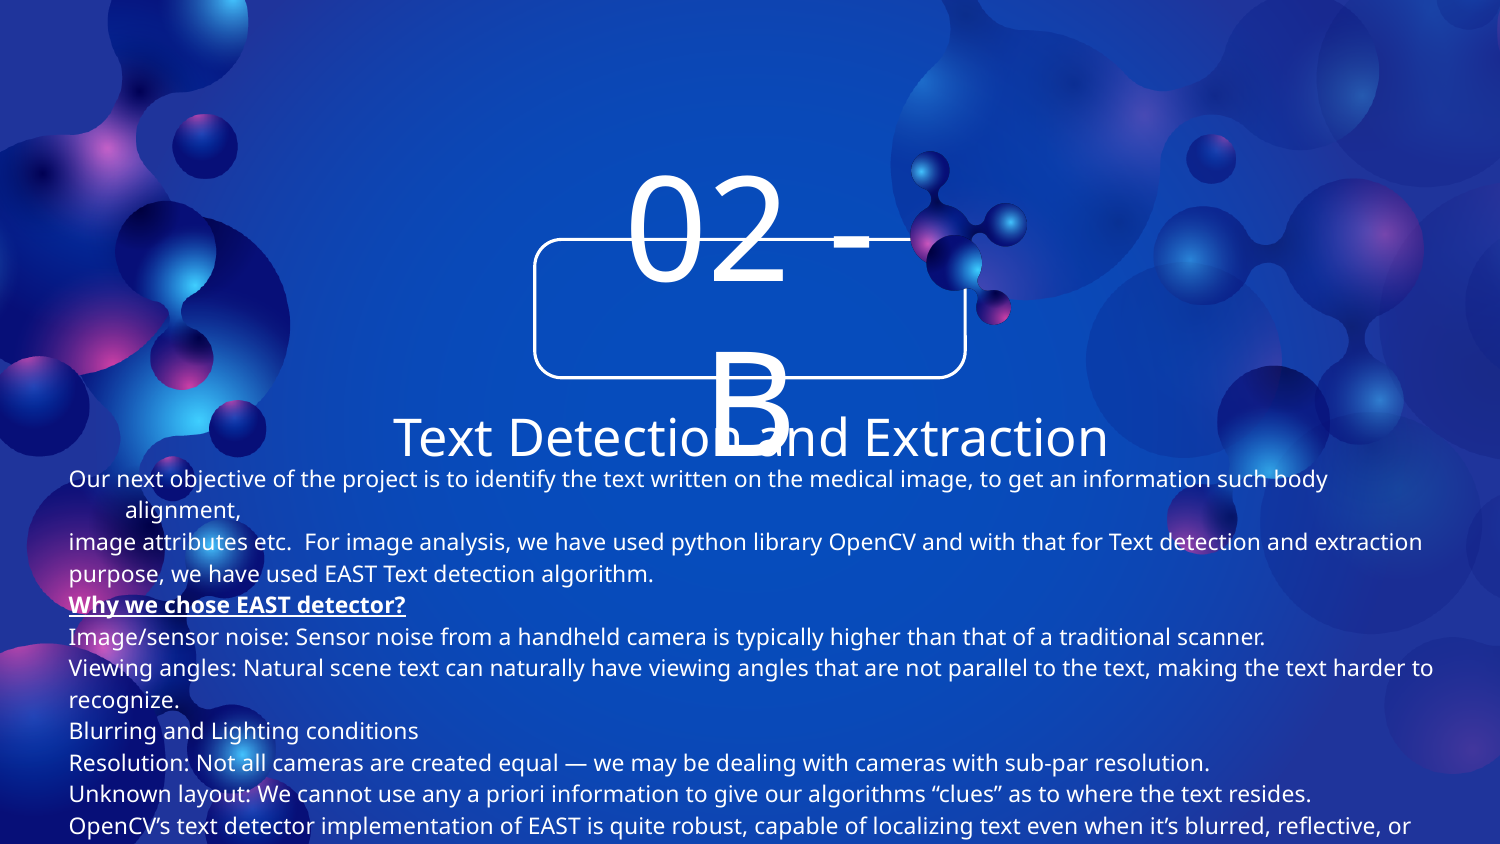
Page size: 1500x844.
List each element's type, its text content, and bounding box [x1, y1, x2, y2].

title 02 - B [544, 254, 927, 367]
text_box [534, 239, 954, 378]
picture [0, 0, 1500, 844]
title Text Detection and Extraction [232, 387, 1271, 445]
subtitle Our next objective of the project is to identify the text written on the medical image, to get an information such body alignment, image attributes etc. For image analysis, we have used python library OpenCV and with that for Text detection and extraction purpose, we have used EAST Text detection algorithm. Why we chose EAST detector? Image/sensor noise: Sensor noise from a handheld camera is typically higher than that of a traditional scanner. Viewing angles: Natural scene text can naturally have viewing angles that are not parallel to the text, making the text harder to recognize. Blurring and Lighting conditions Resolution: Not all cameras are created equal — we may be dealing with cameras with sub-par resolution. Unknown layout: We cannot use any a priori information to give our algorithms “clues” as to where the text resides. OpenCV’s text detector implementation of EAST is quite robust, capable of localizing text even when it’s blurred, reflective, or partially obscured [35, 445, 1465, 844]
